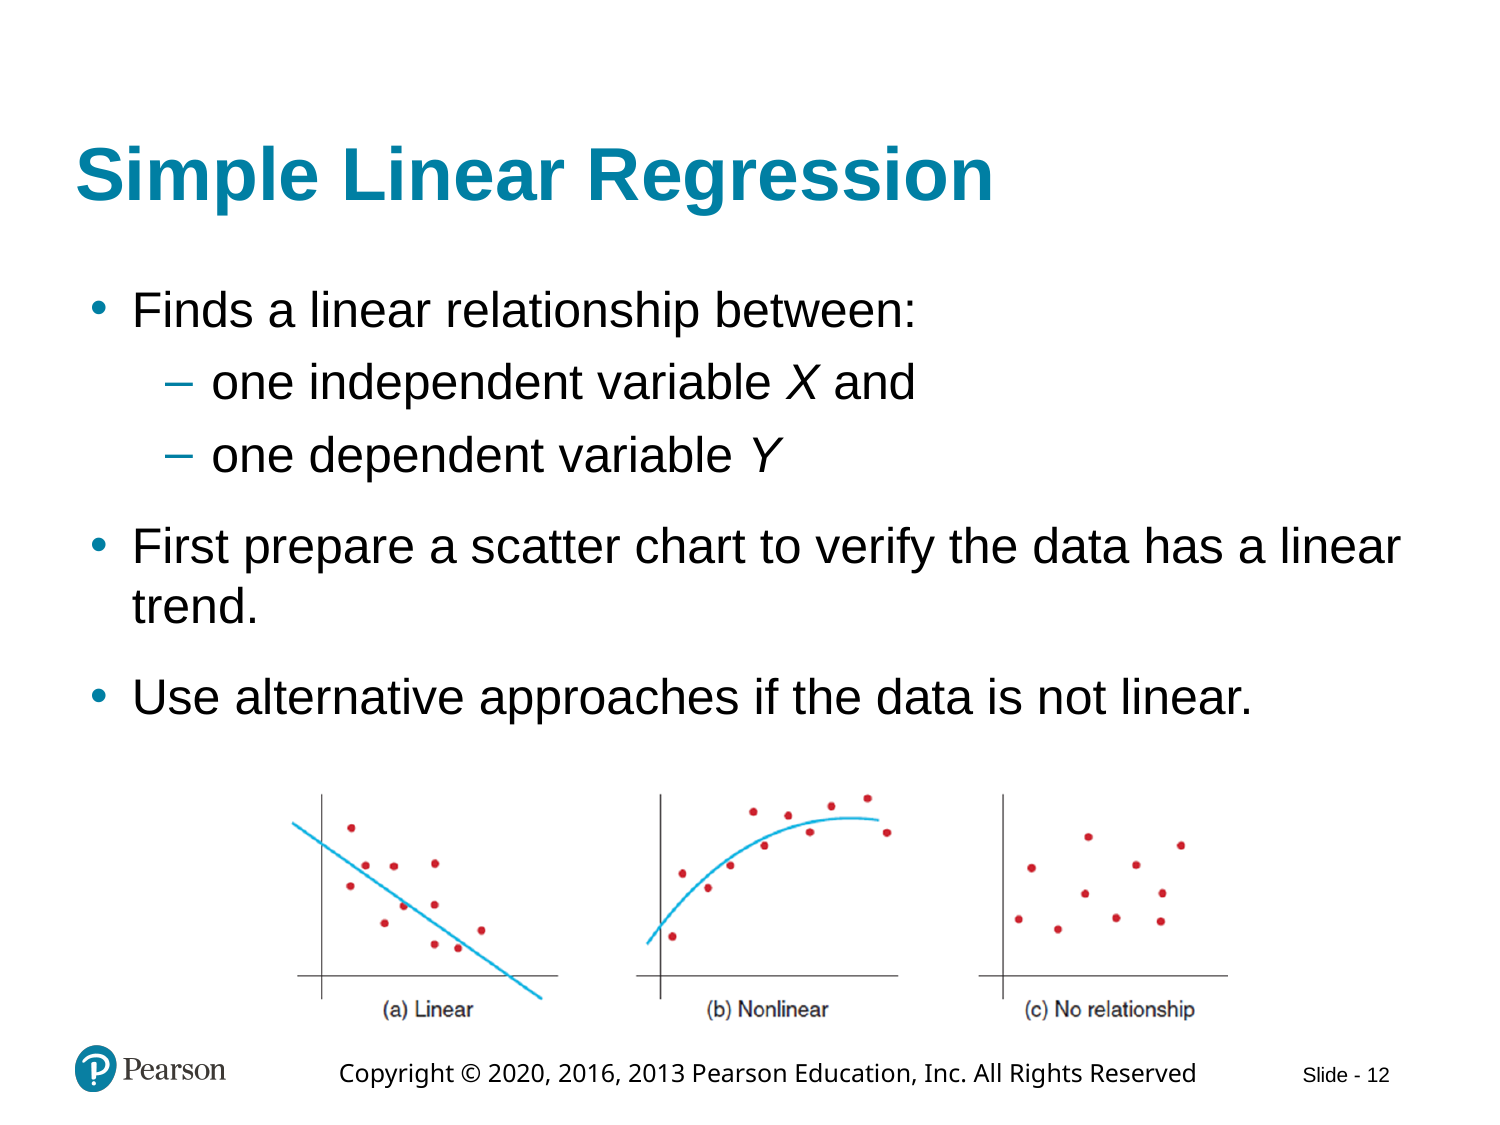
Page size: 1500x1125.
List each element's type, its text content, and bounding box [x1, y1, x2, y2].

picture [283, 781, 1228, 1029]
picture [75, 1045, 90, 1061]
picture [83, 1054, 109, 1079]
picture [75, 1078, 86, 1092]
picture [101, 1045, 226, 1092]
title Simple Linear Regression [75, 35, 1425, 216]
list Finds a linear relationship between: one independent variable X and one dependent variable Y First prepare a scatter chart to verify the data has a linear trend. Use alternative approaches if the data is not linear. [75, 262, 1436, 765]
